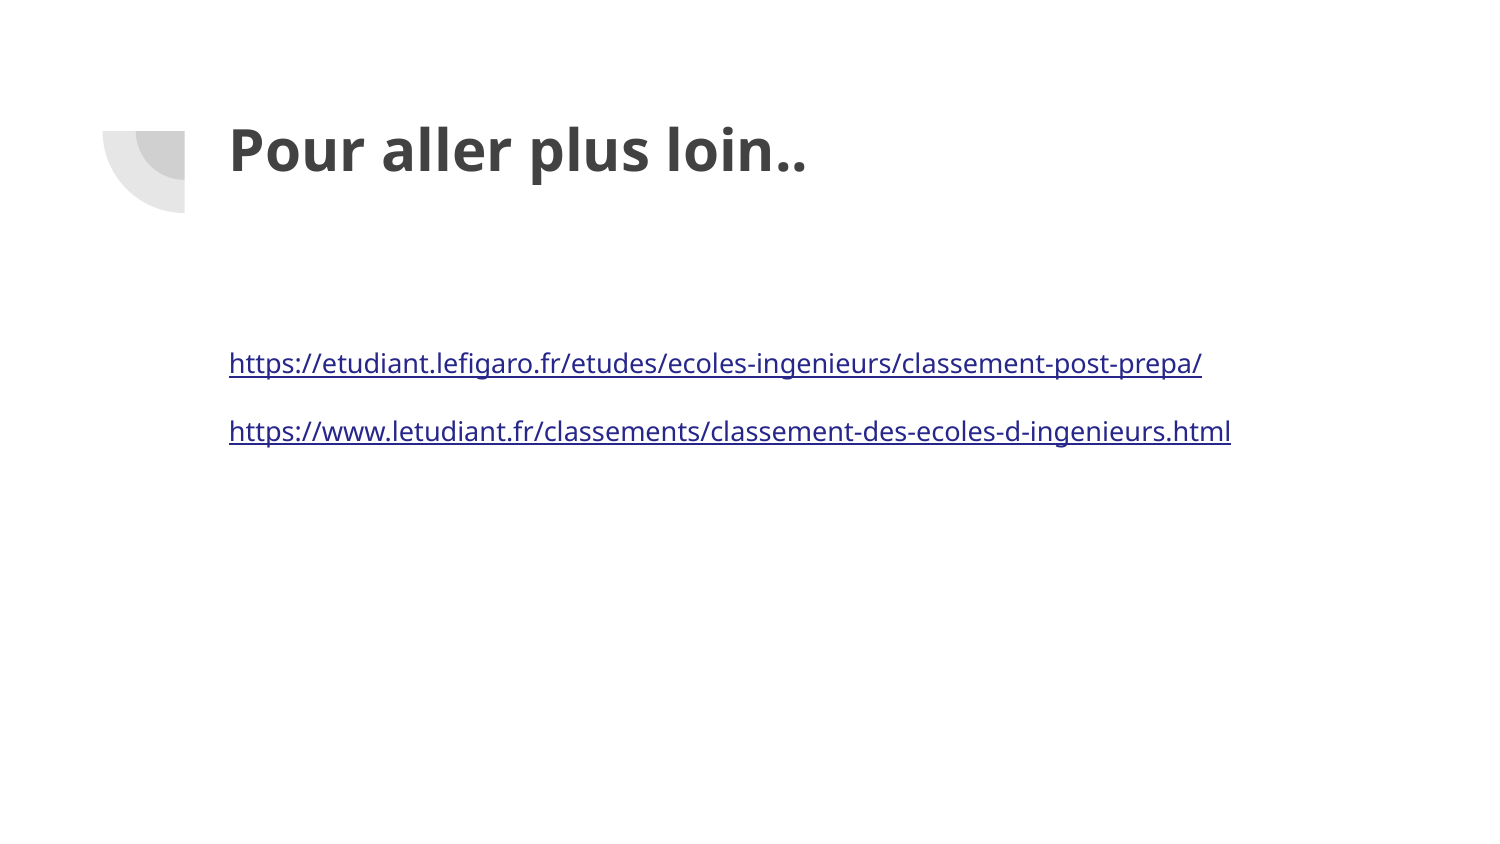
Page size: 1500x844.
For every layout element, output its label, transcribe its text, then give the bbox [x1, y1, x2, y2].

title Pour aller plus loin.. [213, 98, 1368, 263]
list https://etudiant.lefigaro.fr/etudes/ecoles-ingenieurs/classement-post-prepa/ https://www.letudiant.fr/classements/classement-des-ecoles-d-ingenieurs.html [213, 326, 1368, 744]
